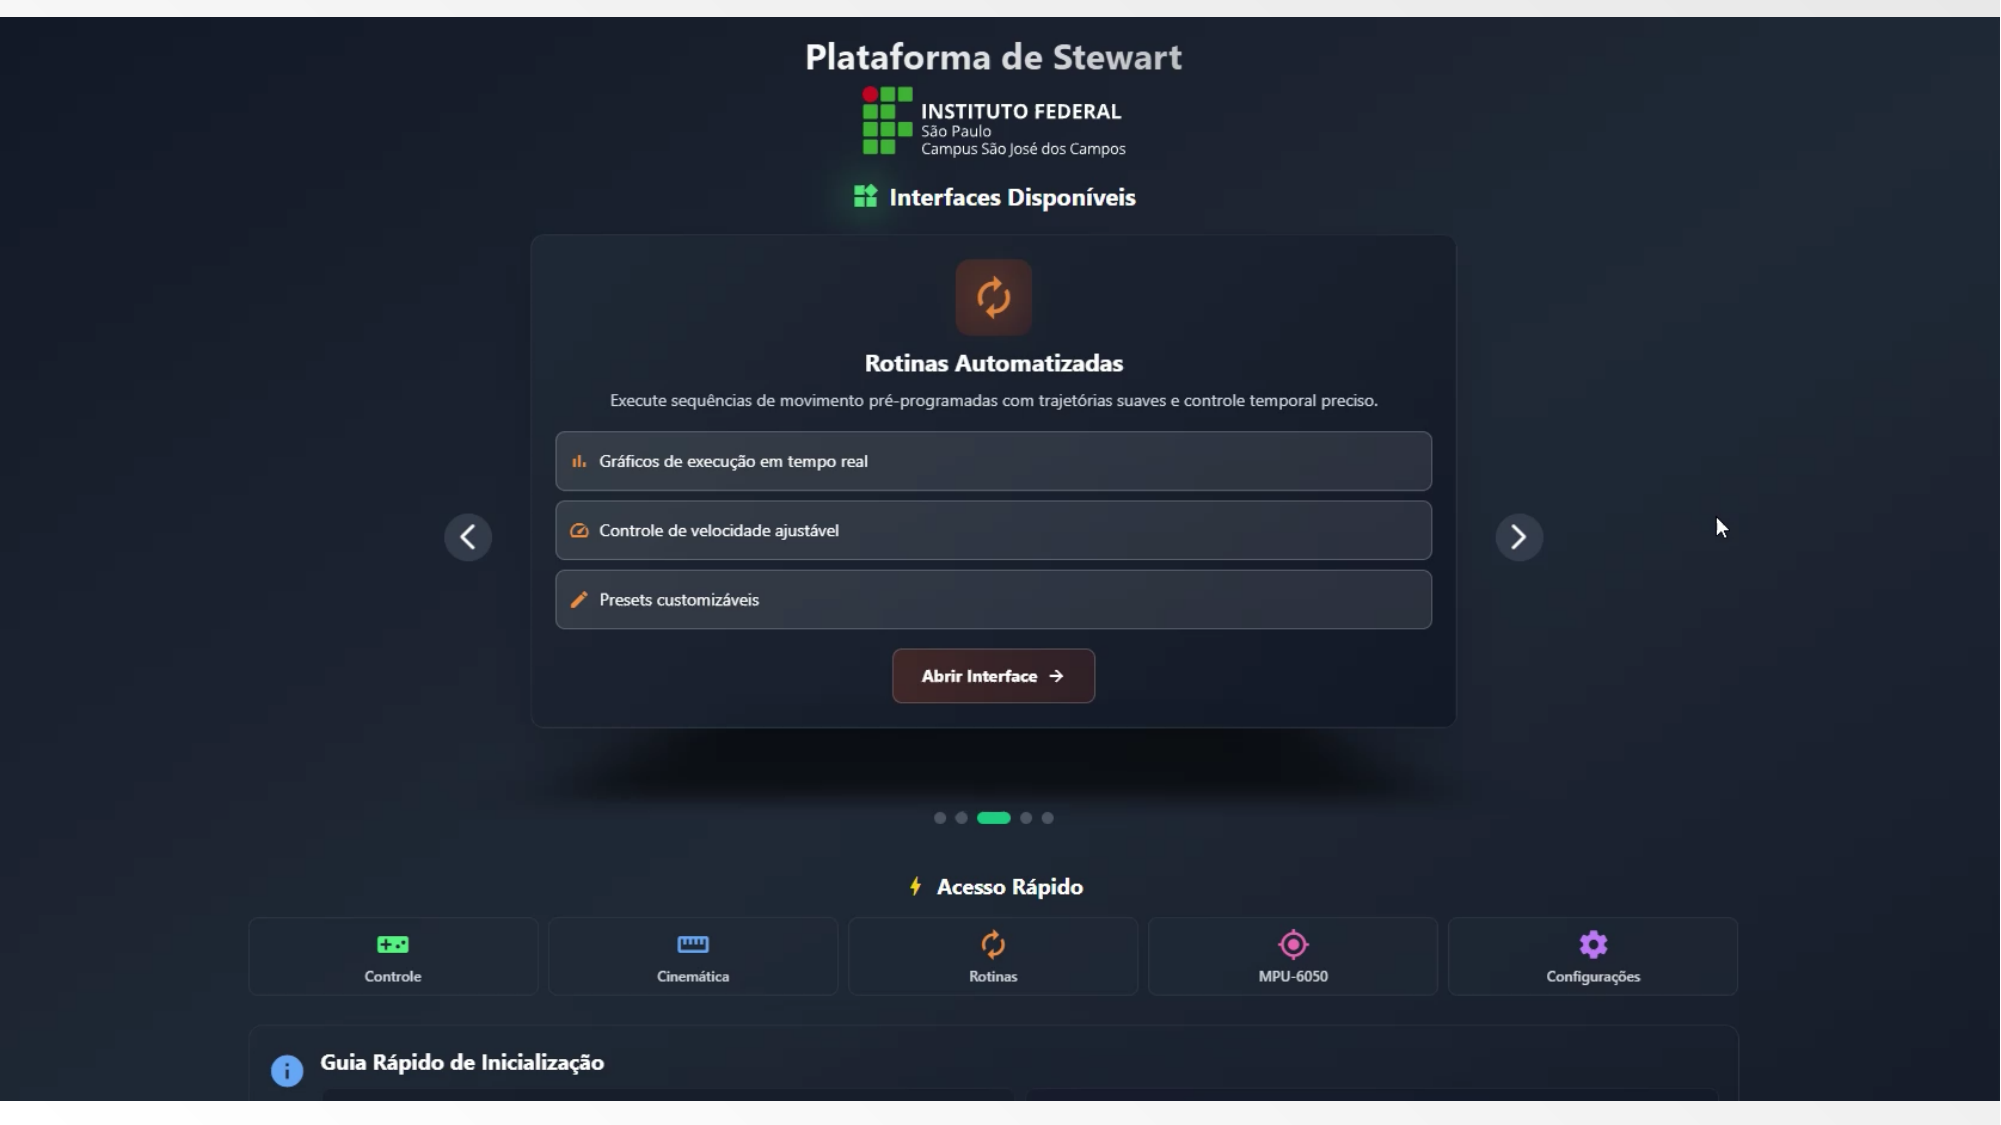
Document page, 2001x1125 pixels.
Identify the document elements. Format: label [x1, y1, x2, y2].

text_box [0, 16, 2000, 1102]
